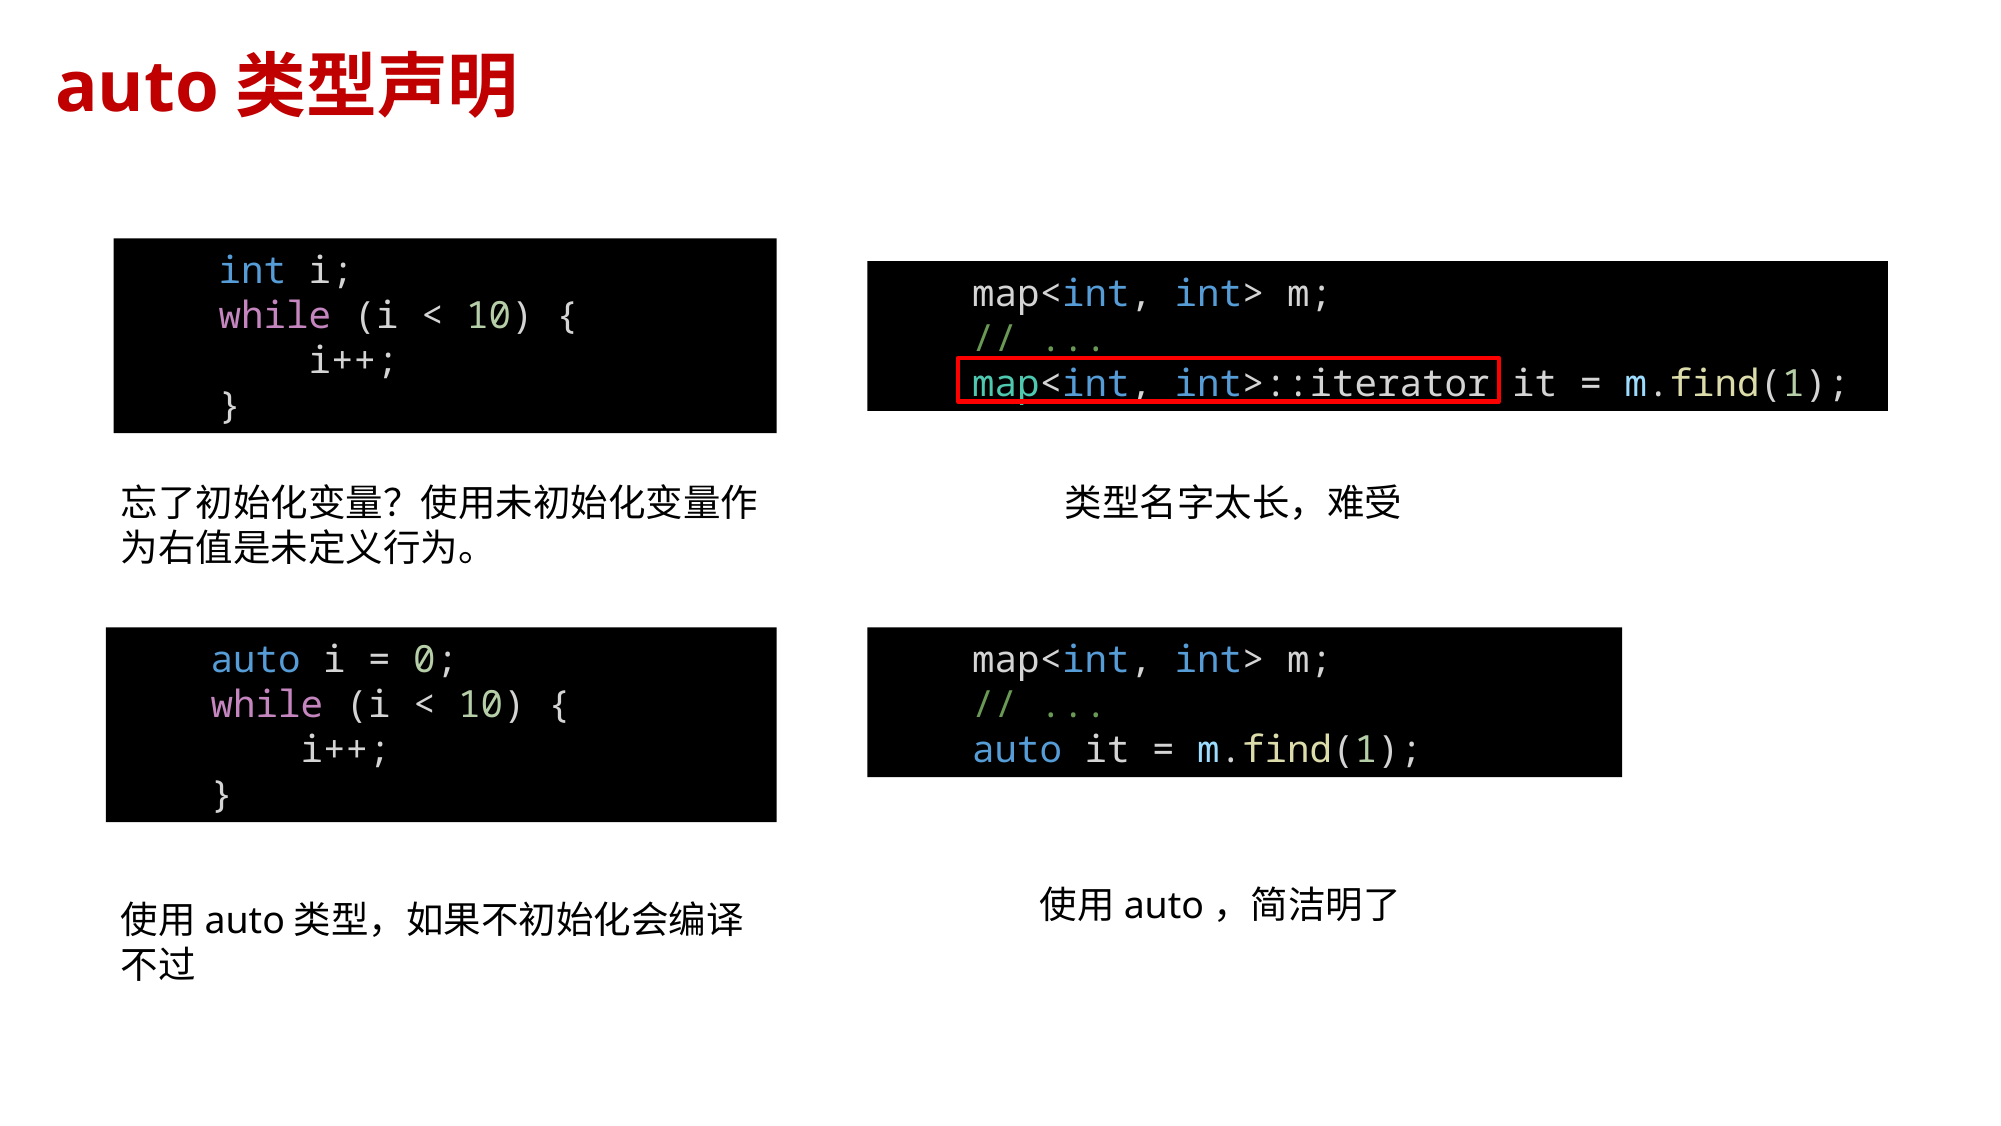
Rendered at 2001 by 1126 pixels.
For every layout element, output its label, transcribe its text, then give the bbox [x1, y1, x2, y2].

text_box auto类型声明 [55, 42, 1127, 126]
text_box map<int, int> m; // ... auto it = m.find(1); [867, 627, 1623, 778]
text_box [956, 356, 1501, 404]
text_box 类型名字太长，难受 [1049, 471, 1729, 531]
text_box 使用auto，简洁明了 [1025, 873, 1673, 934]
text_box int i; while (i < 10) { i++; } [113, 238, 777, 434]
text_box auto i = 0; while (i < 10) { i++; } [105, 627, 777, 823]
text_box 忘了初始化变量？使用未初始化变量作为右值是未定义行为。 [105, 471, 785, 576]
text_box map<int, int> m; // ... map<int, int>::iterator it = m.find(1); [867, 261, 1888, 411]
text_box 使用auto类型，如果不初始化会编译不过 [105, 888, 785, 994]
